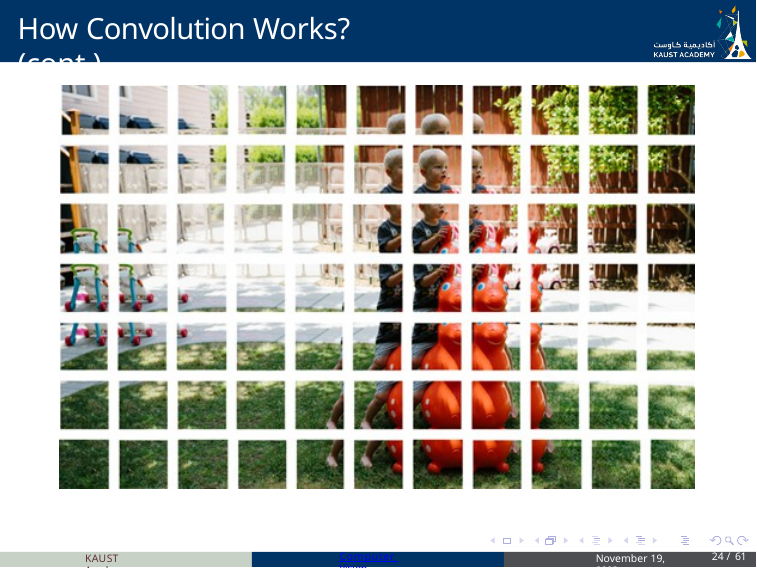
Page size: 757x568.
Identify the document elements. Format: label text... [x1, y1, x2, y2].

picture [58, 84, 695, 490]
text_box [0, 551, 757, 568]
picture [650, 2, 756, 62]
text_box How Convolution Works? (cont.) [15, 7, 426, 80]
